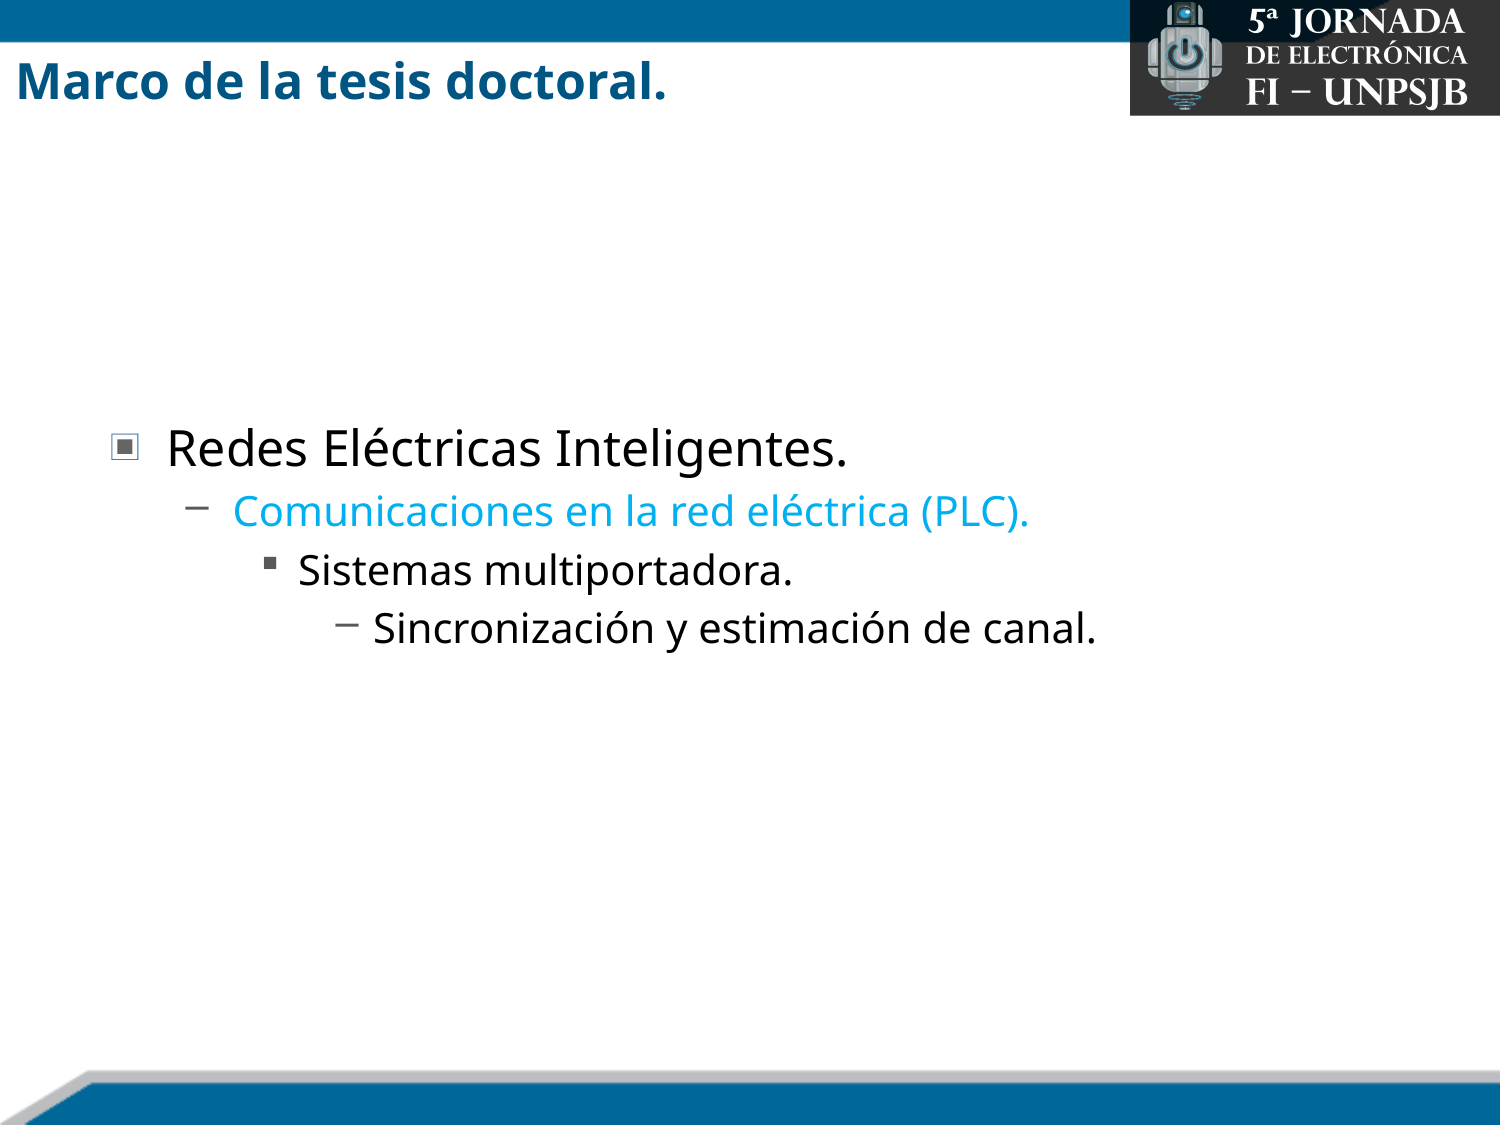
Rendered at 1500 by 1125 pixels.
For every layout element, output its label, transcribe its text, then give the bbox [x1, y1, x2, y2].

text_box Redes Eléctricas Inteligentes. Comunicaciones en la red eléctrica (PLC). Sistemas multiportadora. Sincronización y estimación de canal. [95, 115, 1361, 1027]
title Marco de la tesis doctoral. [0, 41, 1131, 230]
picture [0, 0, 1500, 1125]
picture [110, 432, 140, 461]
